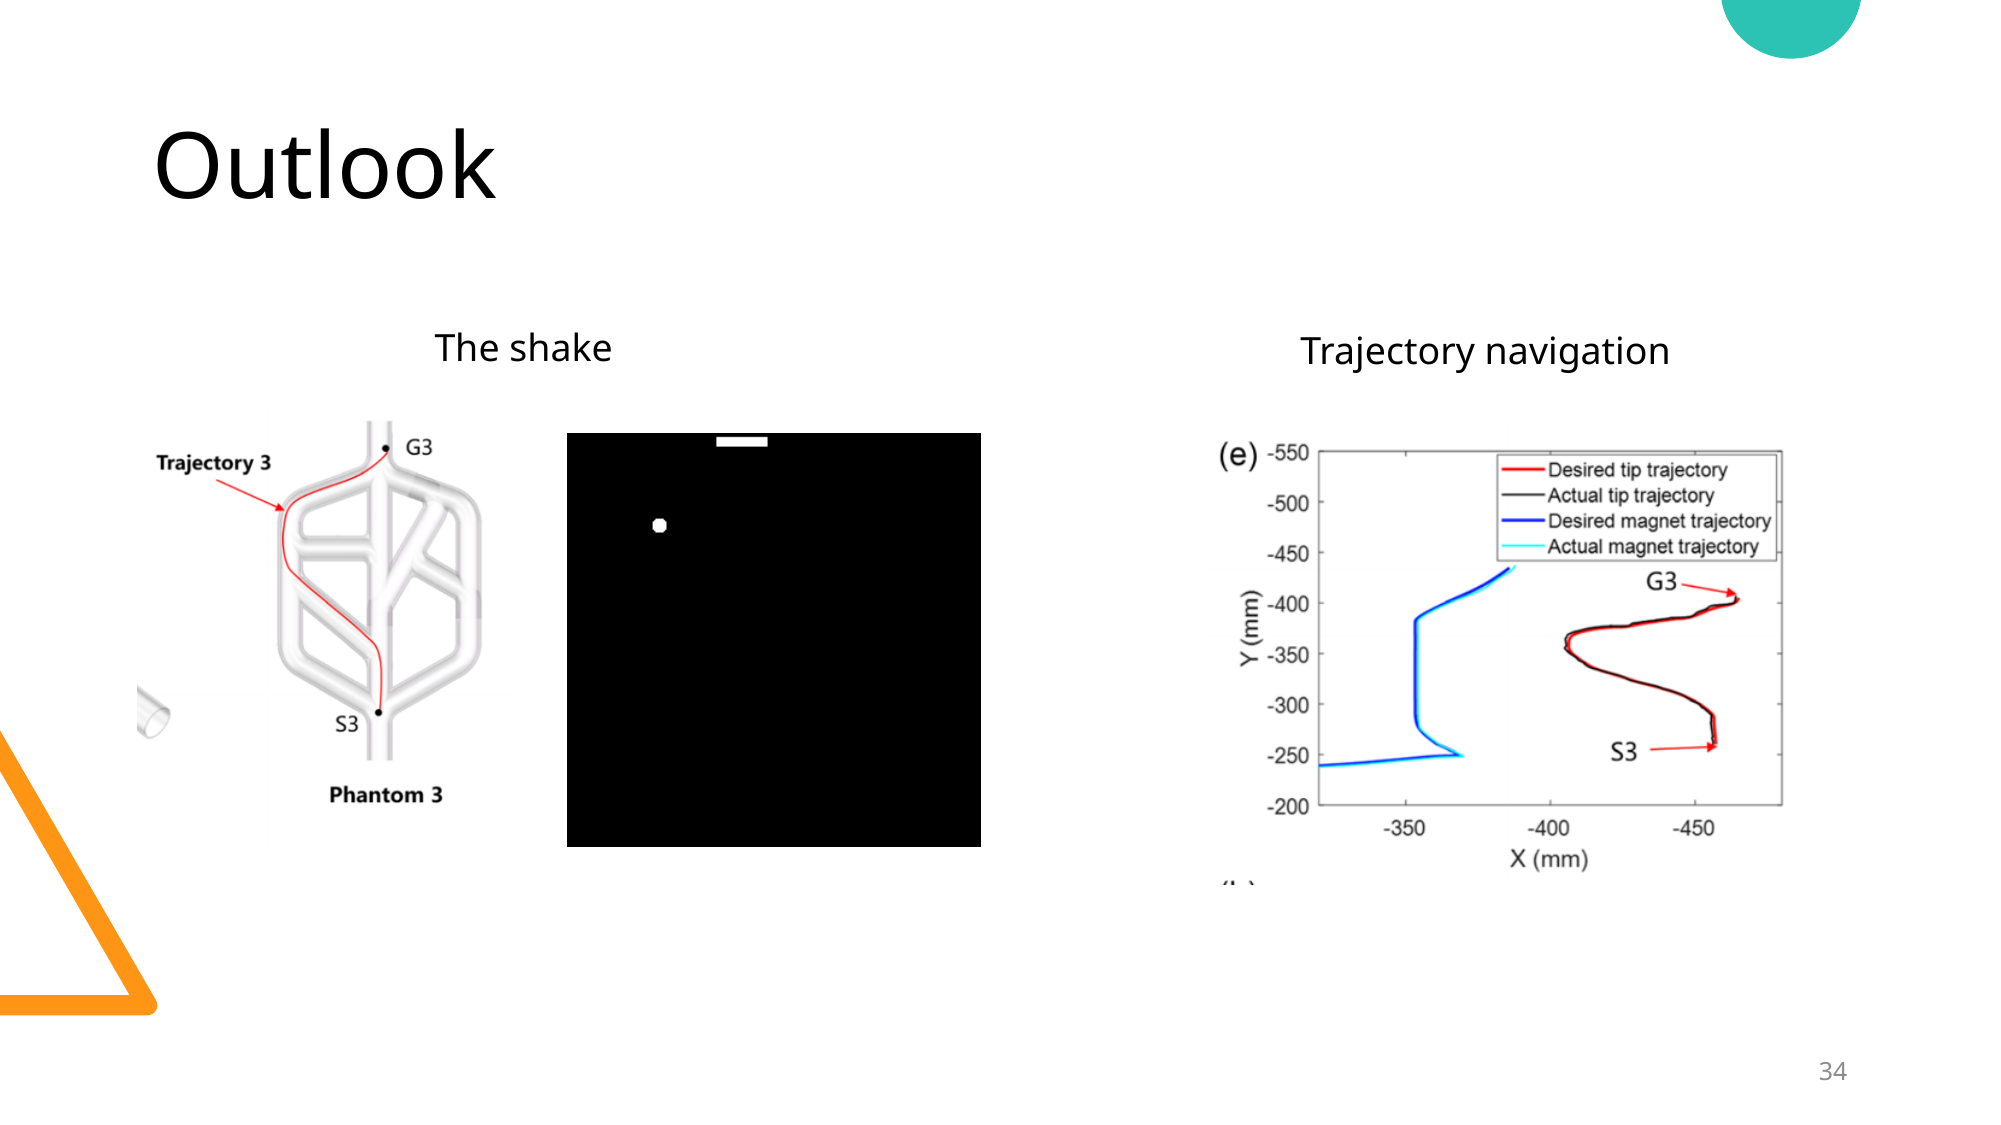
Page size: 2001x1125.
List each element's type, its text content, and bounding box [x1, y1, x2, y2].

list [567, 433, 981, 847]
text_box The shake [419, 316, 747, 377]
slide_number 34 [1412, 1042, 1863, 1103]
text_box Trajectory navigation [1285, 319, 1725, 380]
picture [1205, 422, 1870, 885]
title Outlook [137, 59, 1863, 278]
picture [137, 408, 540, 847]
